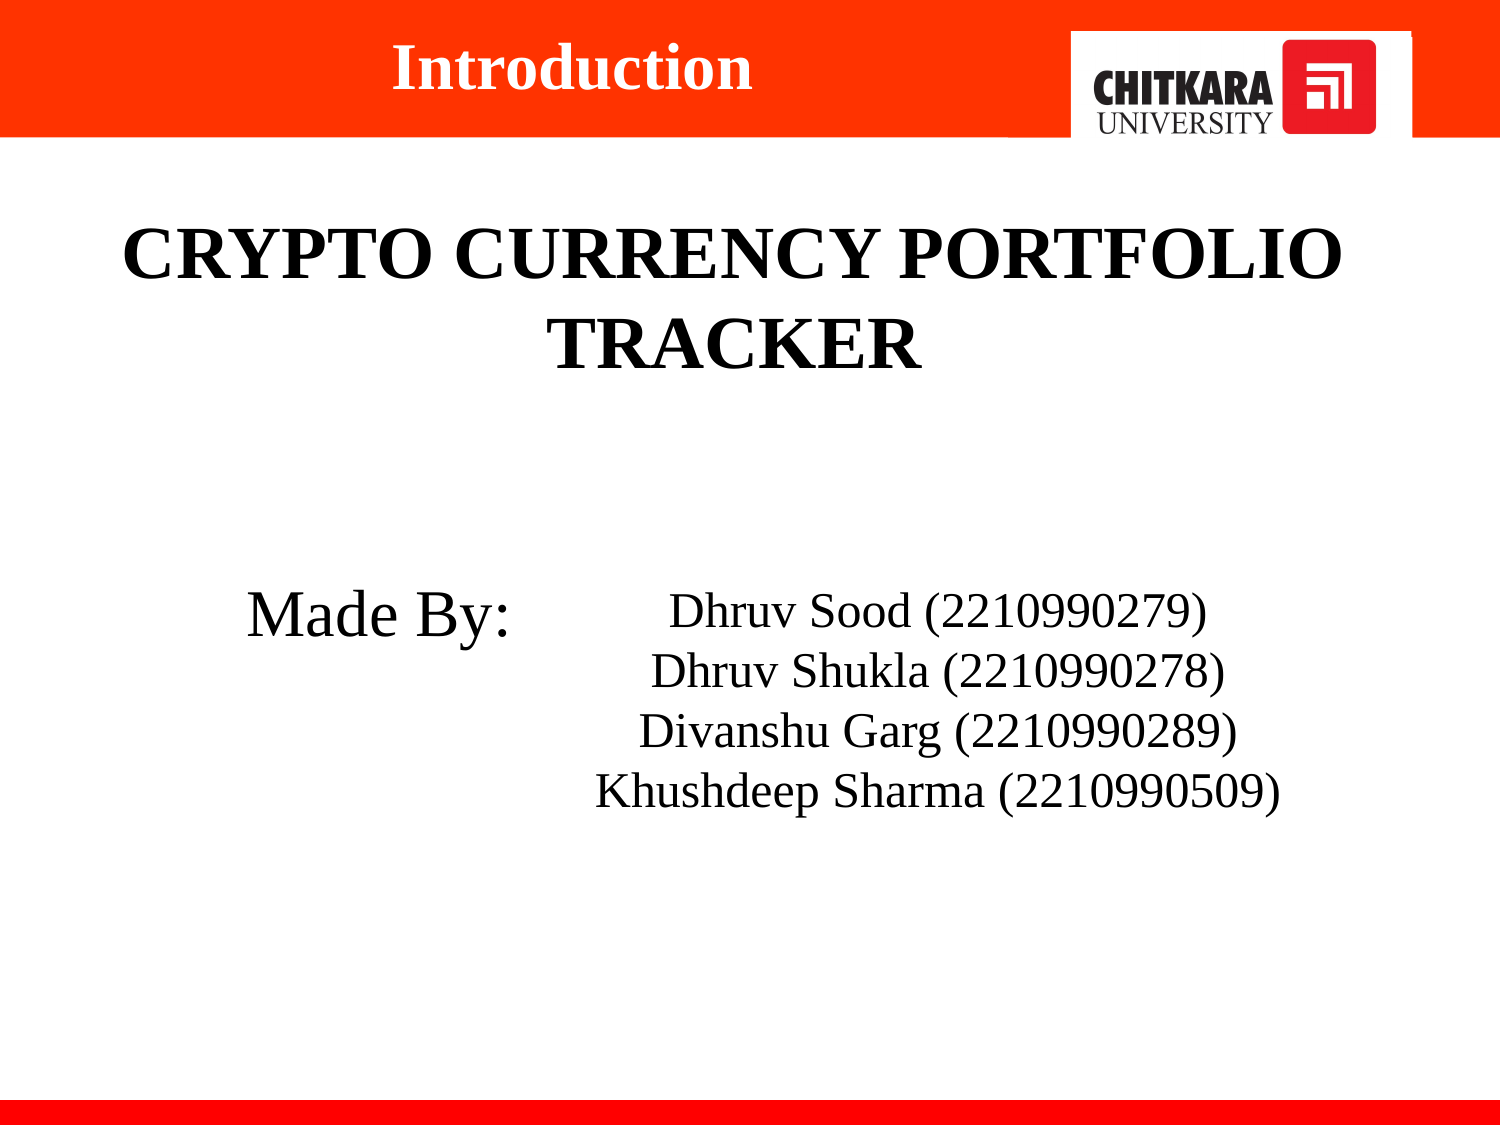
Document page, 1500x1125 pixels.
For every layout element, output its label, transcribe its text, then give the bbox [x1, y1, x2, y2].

text_box Made By: [222, 596, 473, 658]
text_box [111, 545, 537, 596]
text_box CRYPTO CURRENCY PORTFOLIO TRACKER [64, 196, 1404, 485]
picture [1074, 37, 1391, 138]
text_box Introduction [129, 15, 1016, 110]
text_box Dhruv Sood (2210990279) Dhruv Shukla (2210990278) Divanshu Garg (2210990289) Khushdeep Sharma (2210990509) [473, 570, 1404, 826]
